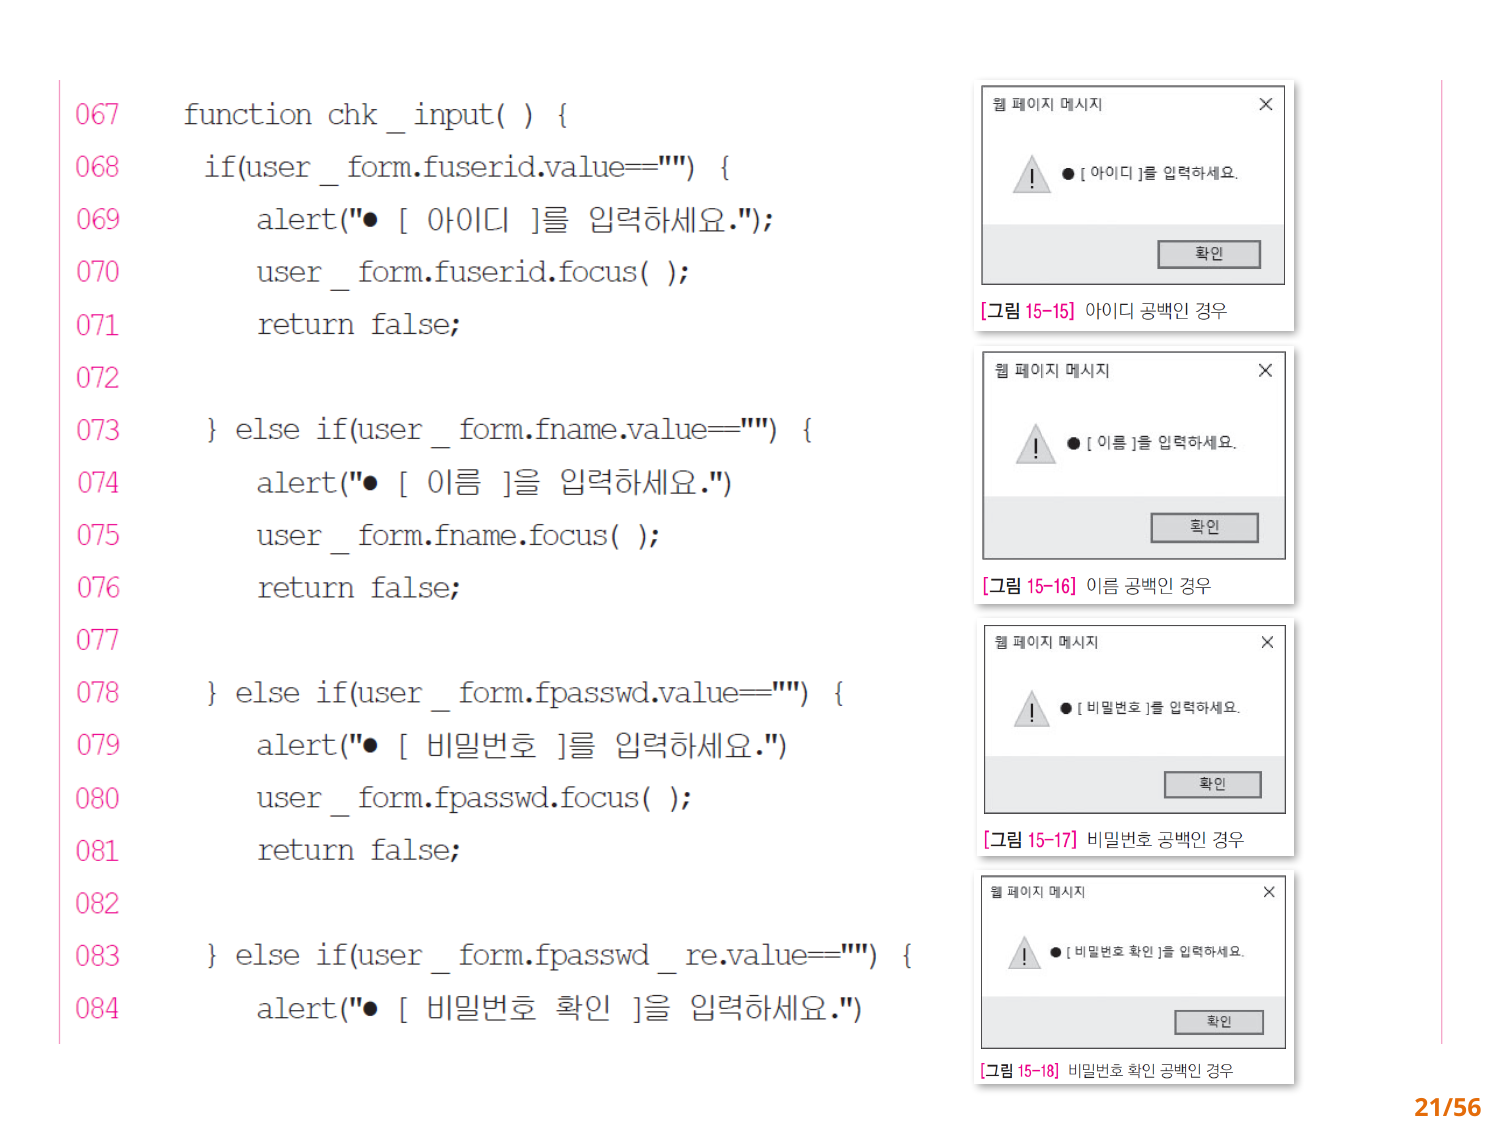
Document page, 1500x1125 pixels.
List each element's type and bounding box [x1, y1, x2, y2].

picture [38, 80, 1461, 1084]
